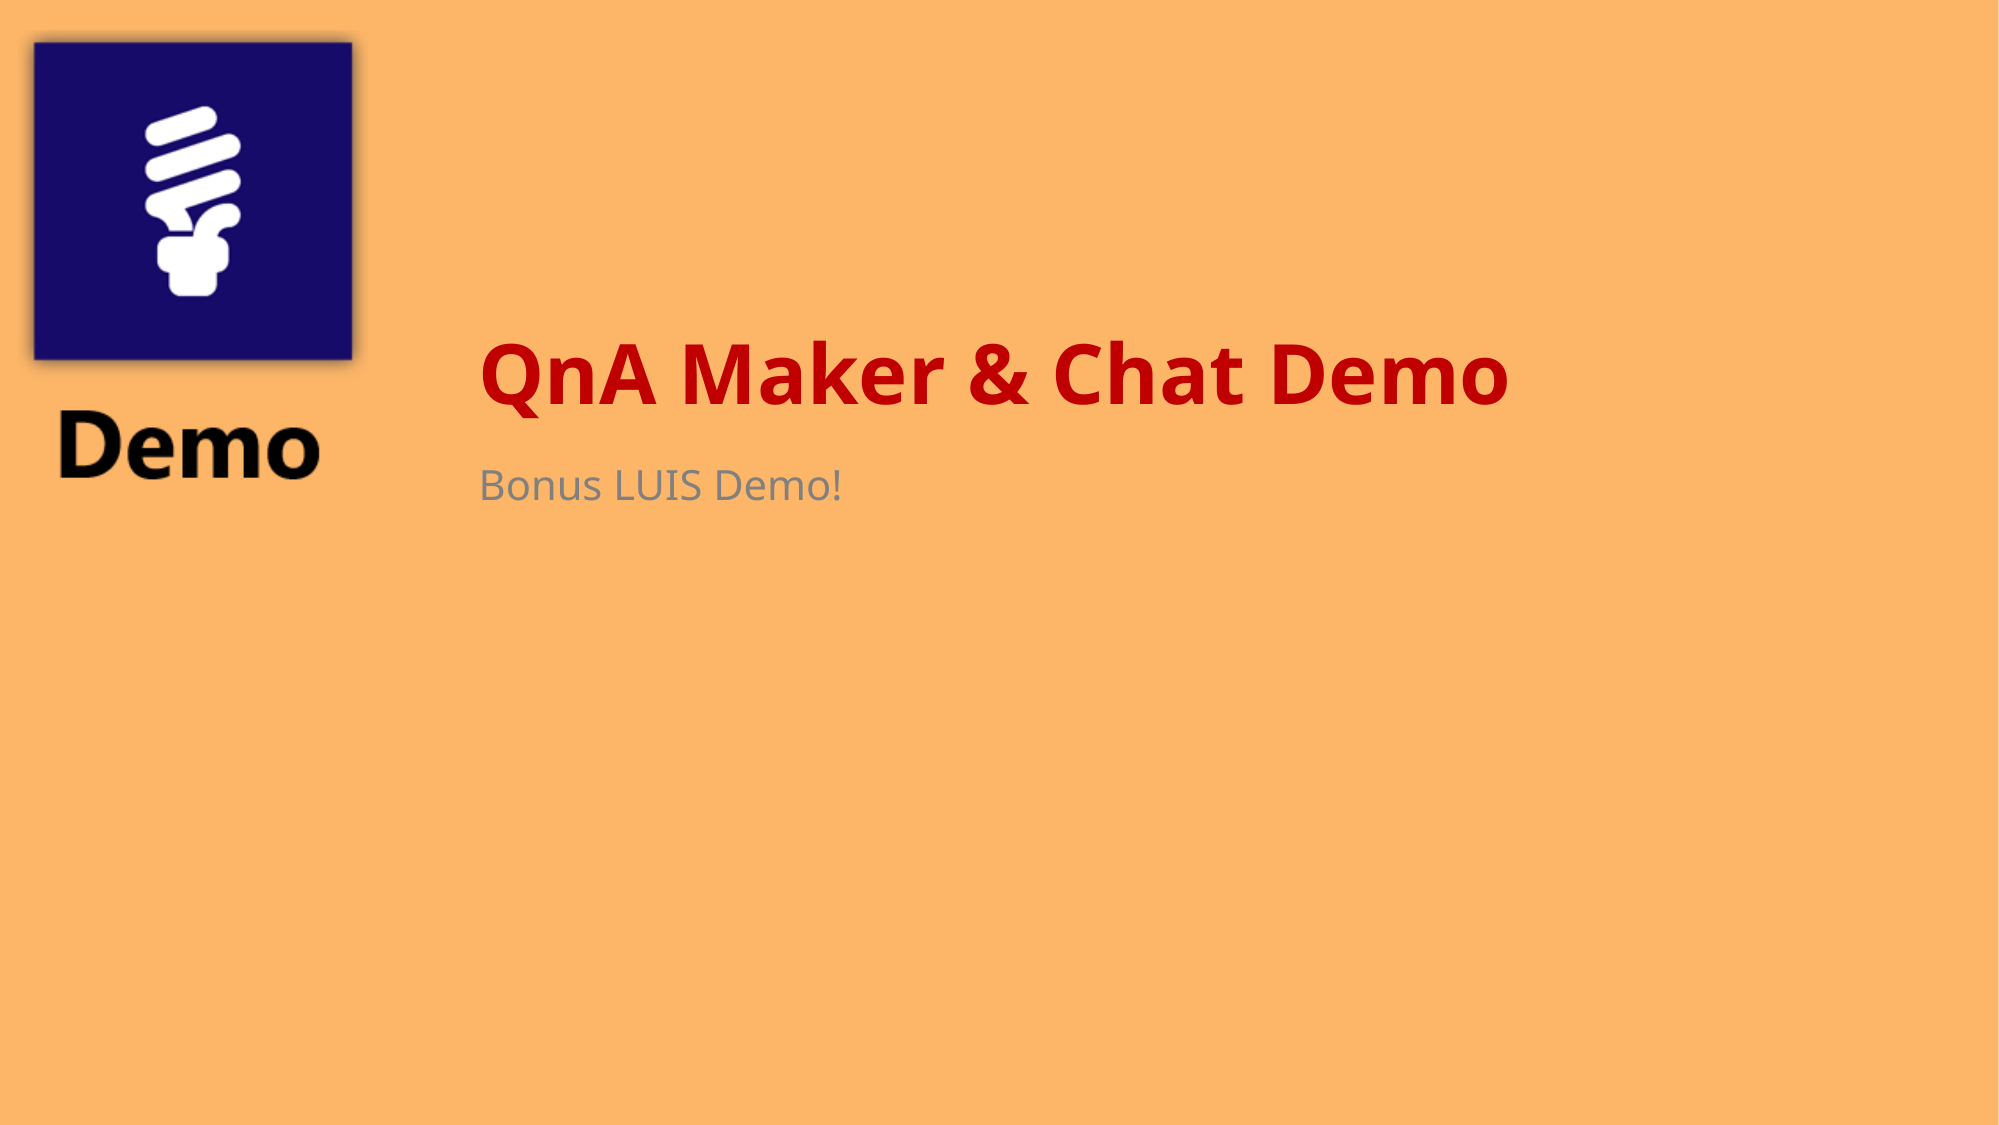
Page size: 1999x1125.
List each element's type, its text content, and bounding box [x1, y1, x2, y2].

list Bonus LUIS Demo! [463, 451, 1588, 698]
picture [18, 30, 368, 489]
title QnA Maker & Chat Demo [463, 205, 1588, 429]
